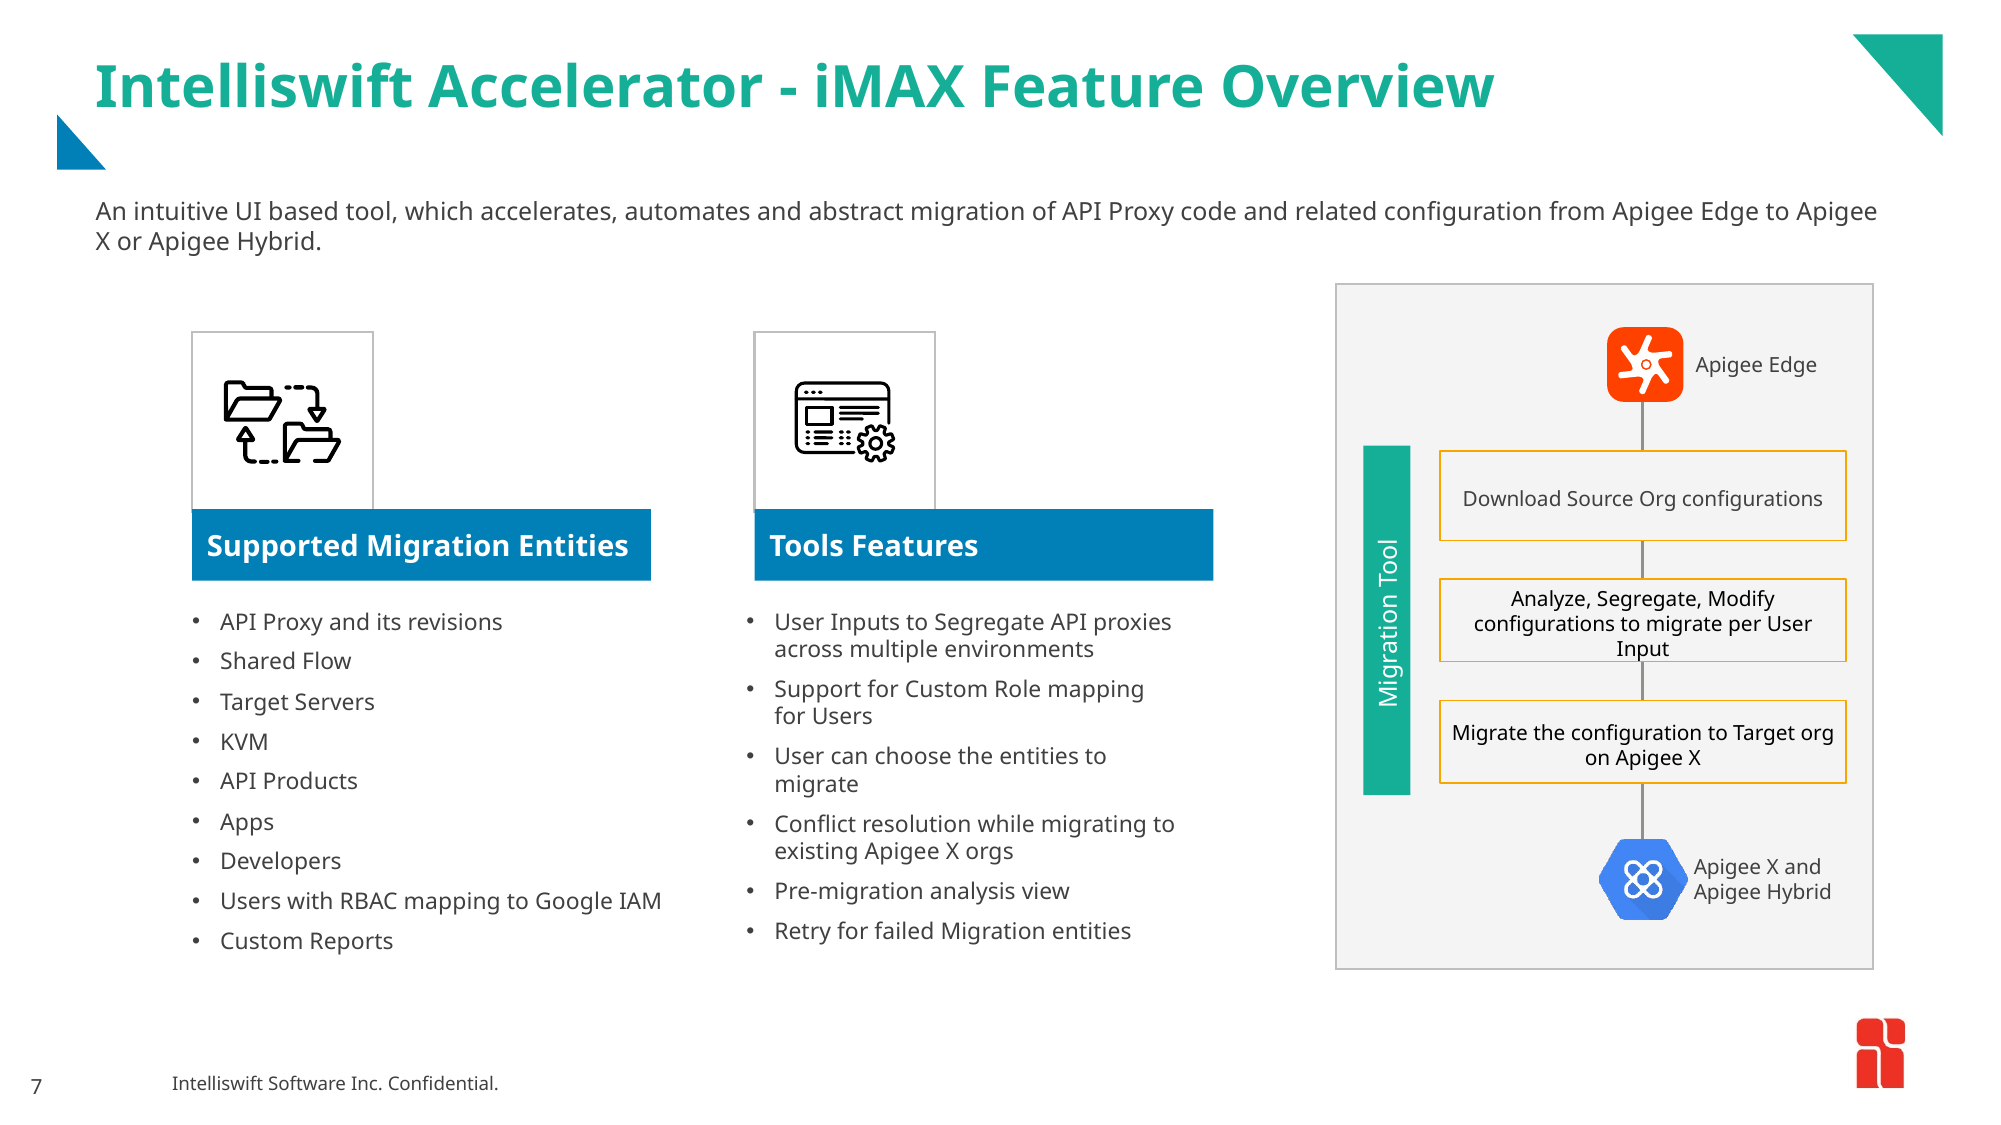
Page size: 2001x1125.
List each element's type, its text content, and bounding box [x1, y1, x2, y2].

text_box API Proxy and its revisions Shared Flow Target Servers KVM API Products Apps Developers Users with RBAC mapping to Google IAM Custom Reports [192, 607, 684, 955]
list An intuitive UI based tool, which accelerates, automates and abstract migration of API Proxy code and related configuration from Apigee Edge to Apigee X or Apigee Hybrid. [95, 195, 1898, 834]
text_box [191, 331, 374, 508]
text_box [1335, 834, 1874, 970]
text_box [746, 331, 1214, 921]
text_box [1363, 327, 1846, 927]
picture [1845, 1007, 1915, 1096]
text_box Supported Migration Entities [191, 508, 652, 582]
title Intelliswift Accelerator - iMAX Feature Overview [95, 56, 1898, 121]
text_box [223, 380, 342, 464]
